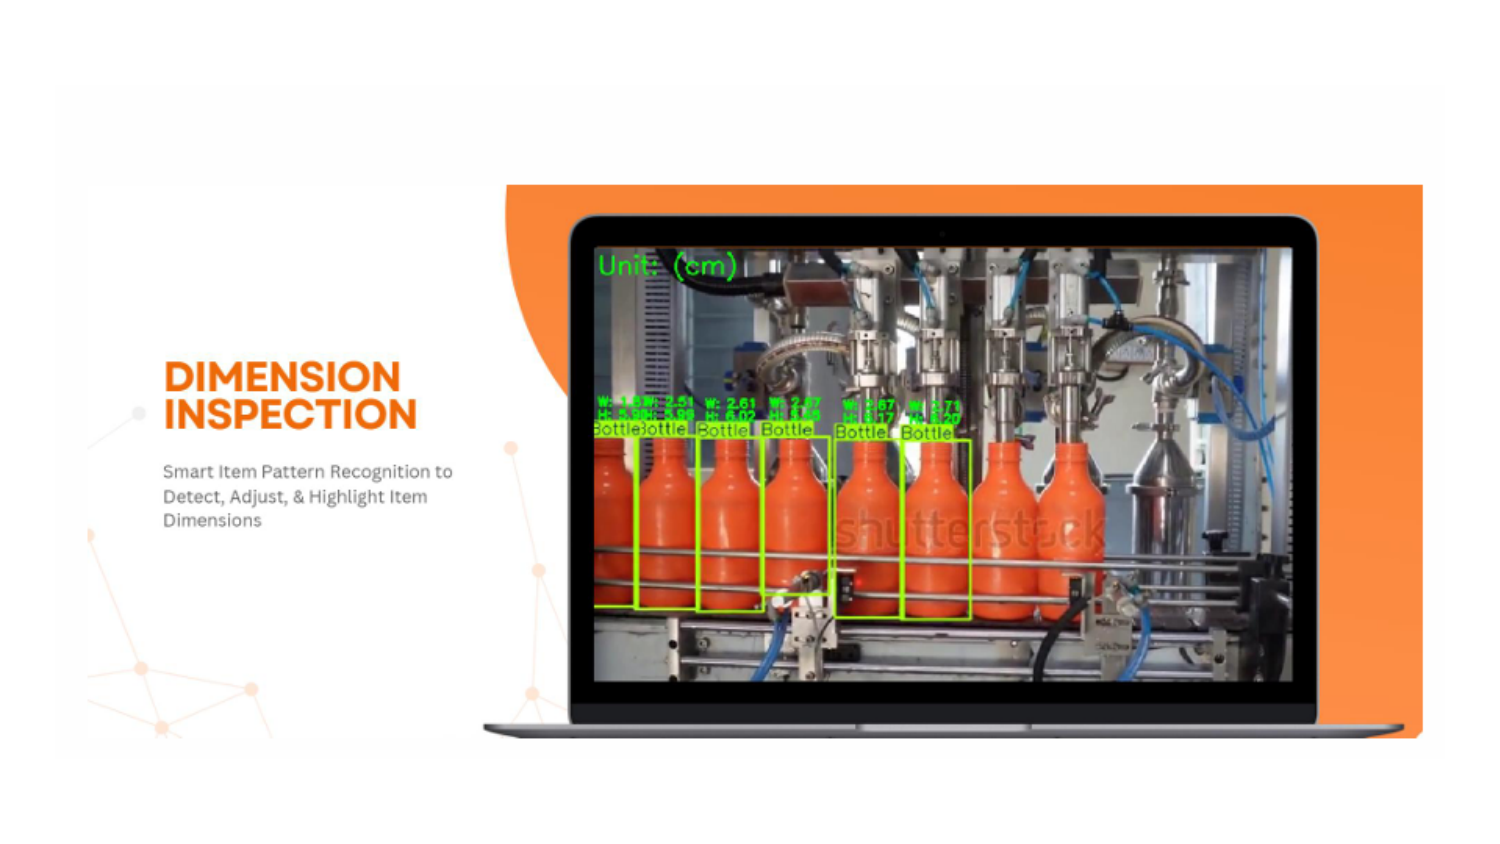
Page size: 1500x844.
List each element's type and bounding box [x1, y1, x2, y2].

picture [55, 84, 1445, 759]
